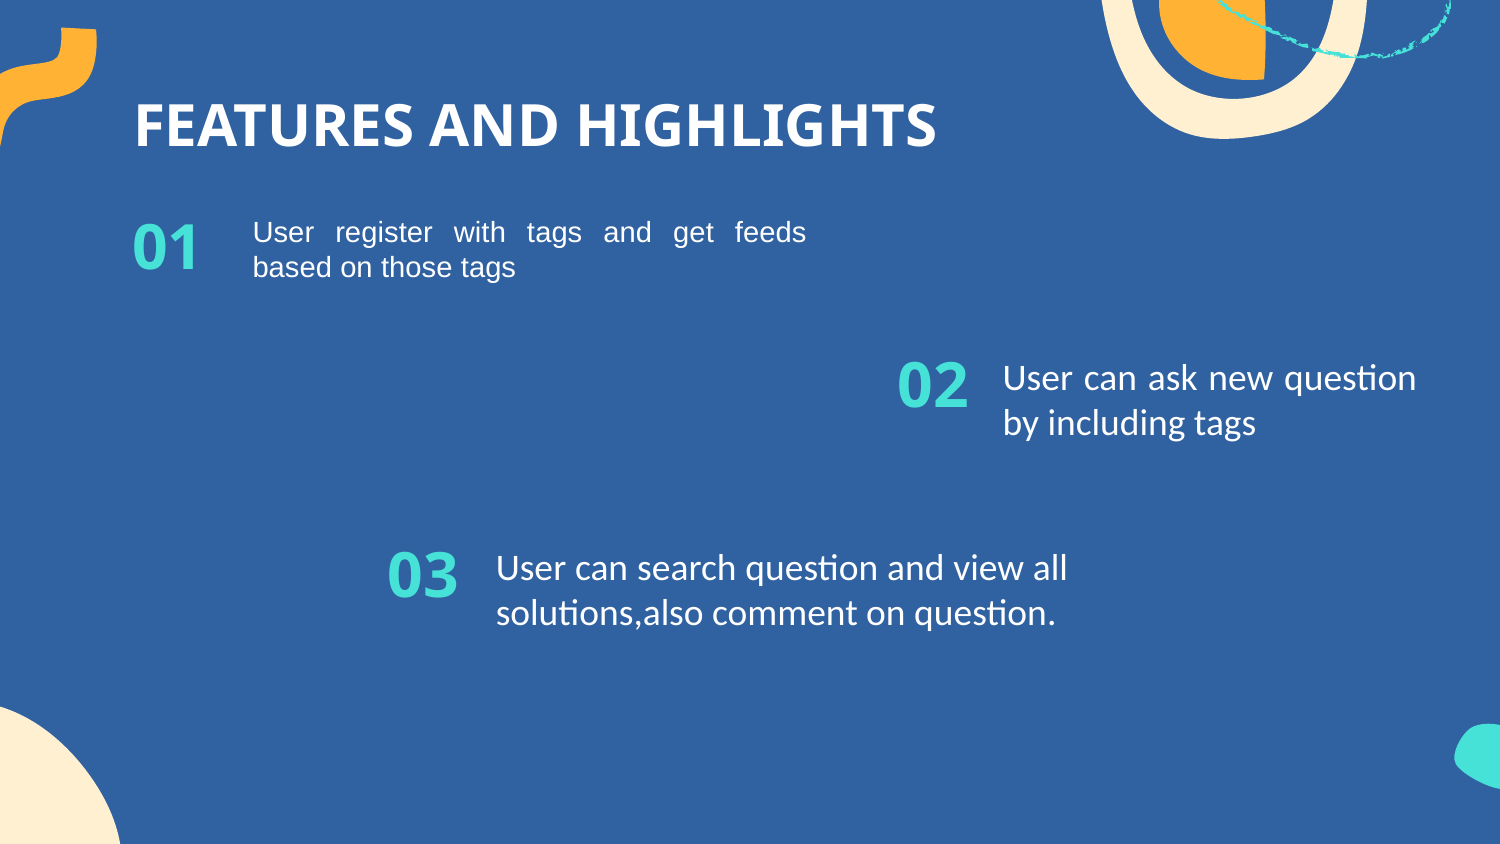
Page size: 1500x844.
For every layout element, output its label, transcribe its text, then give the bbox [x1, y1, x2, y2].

text_box User can search question and view all solutions,also comment on question. [481, 535, 1084, 641]
title 01 [117, 207, 237, 281]
title FEATURES AND HIGHLIGHTS [118, 72, 1382, 167]
text_box User register with tags and get feeds based on those tags [237, 206, 823, 292]
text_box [1100, 0, 1452, 140]
title 02 [882, 345, 987, 419]
title 03 [372, 535, 481, 609]
text_box User can ask new question by including tags [987, 345, 1433, 485]
